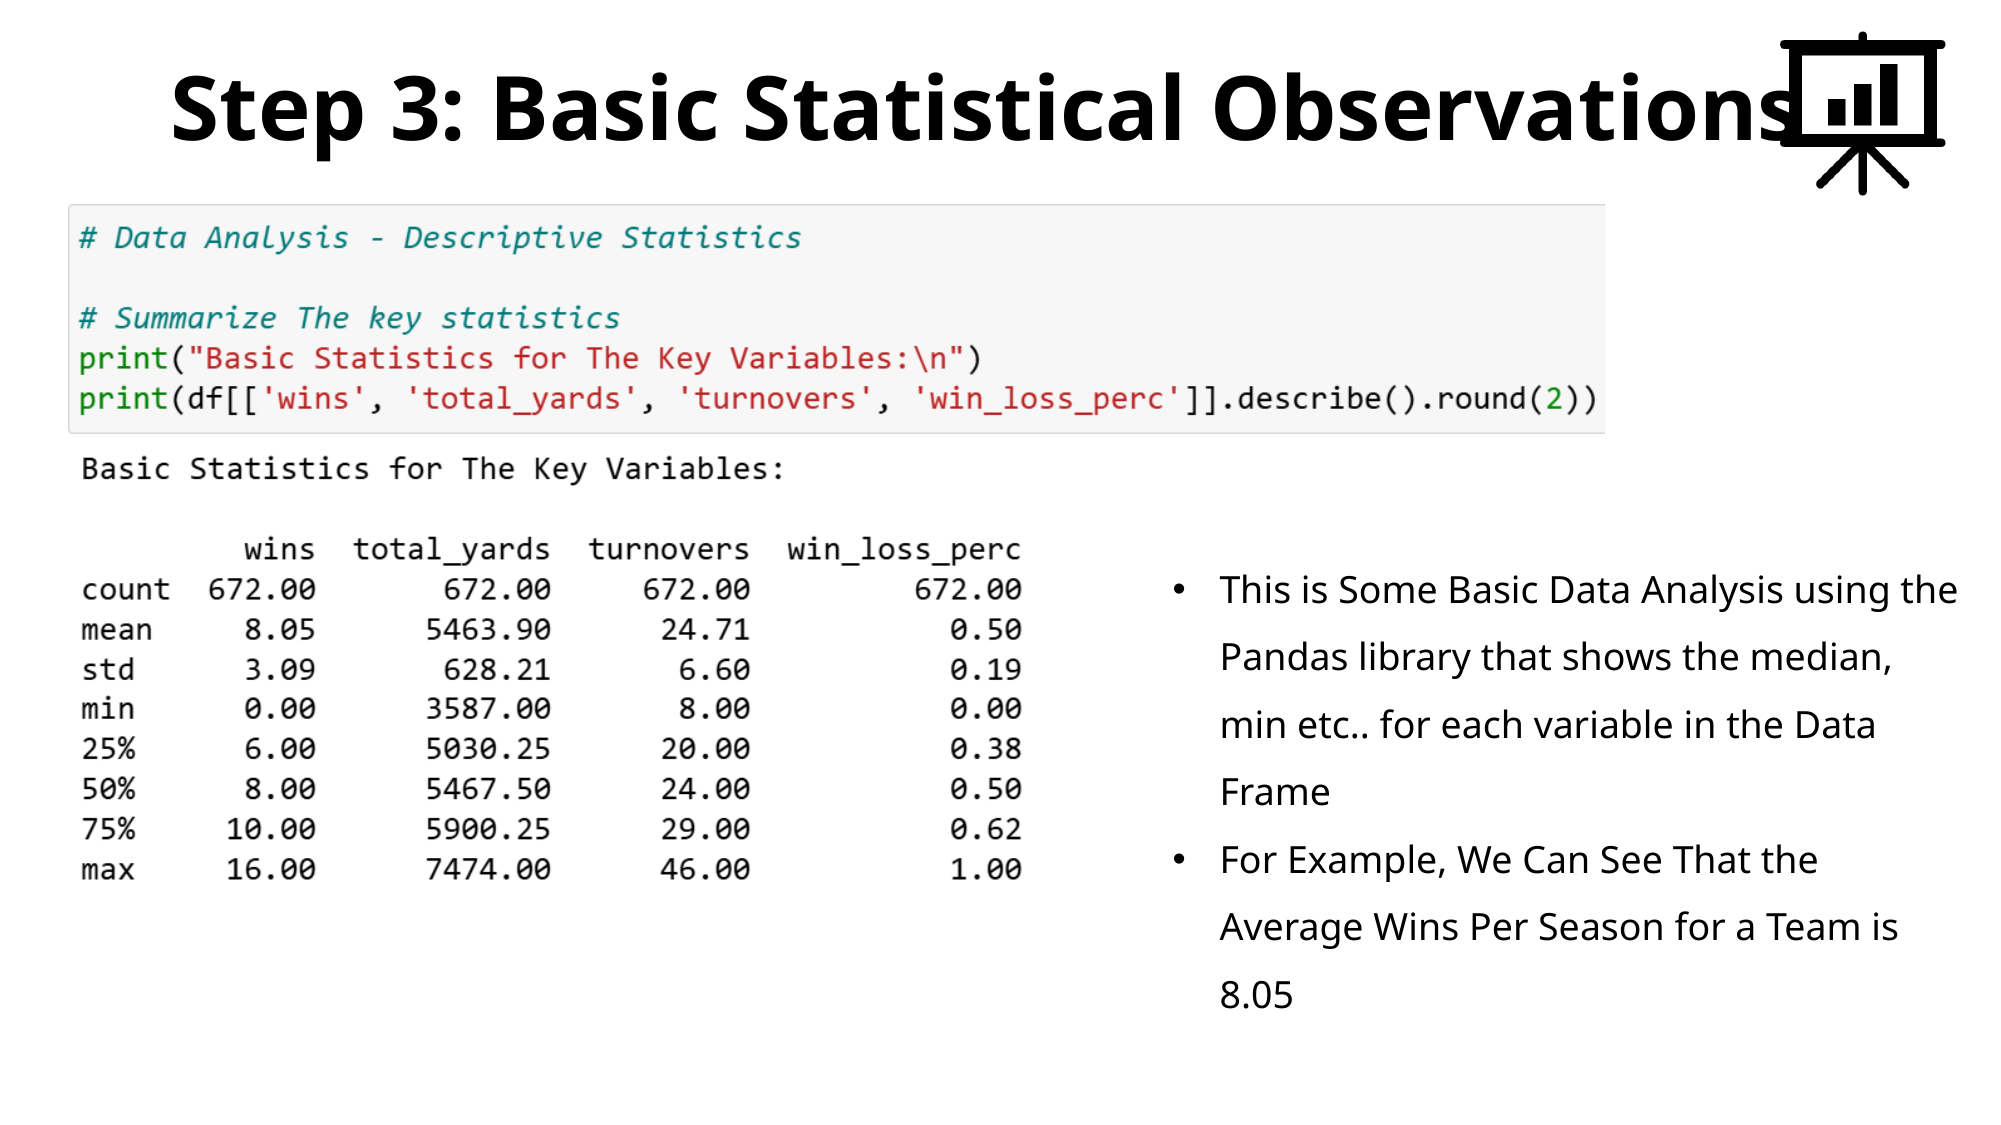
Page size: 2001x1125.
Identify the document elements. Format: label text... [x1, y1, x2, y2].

picture [1757, 6, 1968, 217]
picture [61, 202, 1606, 912]
text_box This is Some Basic Data Analysis using the Pandas library that shows the median, min etc.. for each variable in the Data Frame For Example, We Can See That the Average Wins Per Season for a Team is 8.05 [1157, 535, 1985, 1023]
title Step 3: Basic Statistical Observations [125, 55, 1757, 168]
